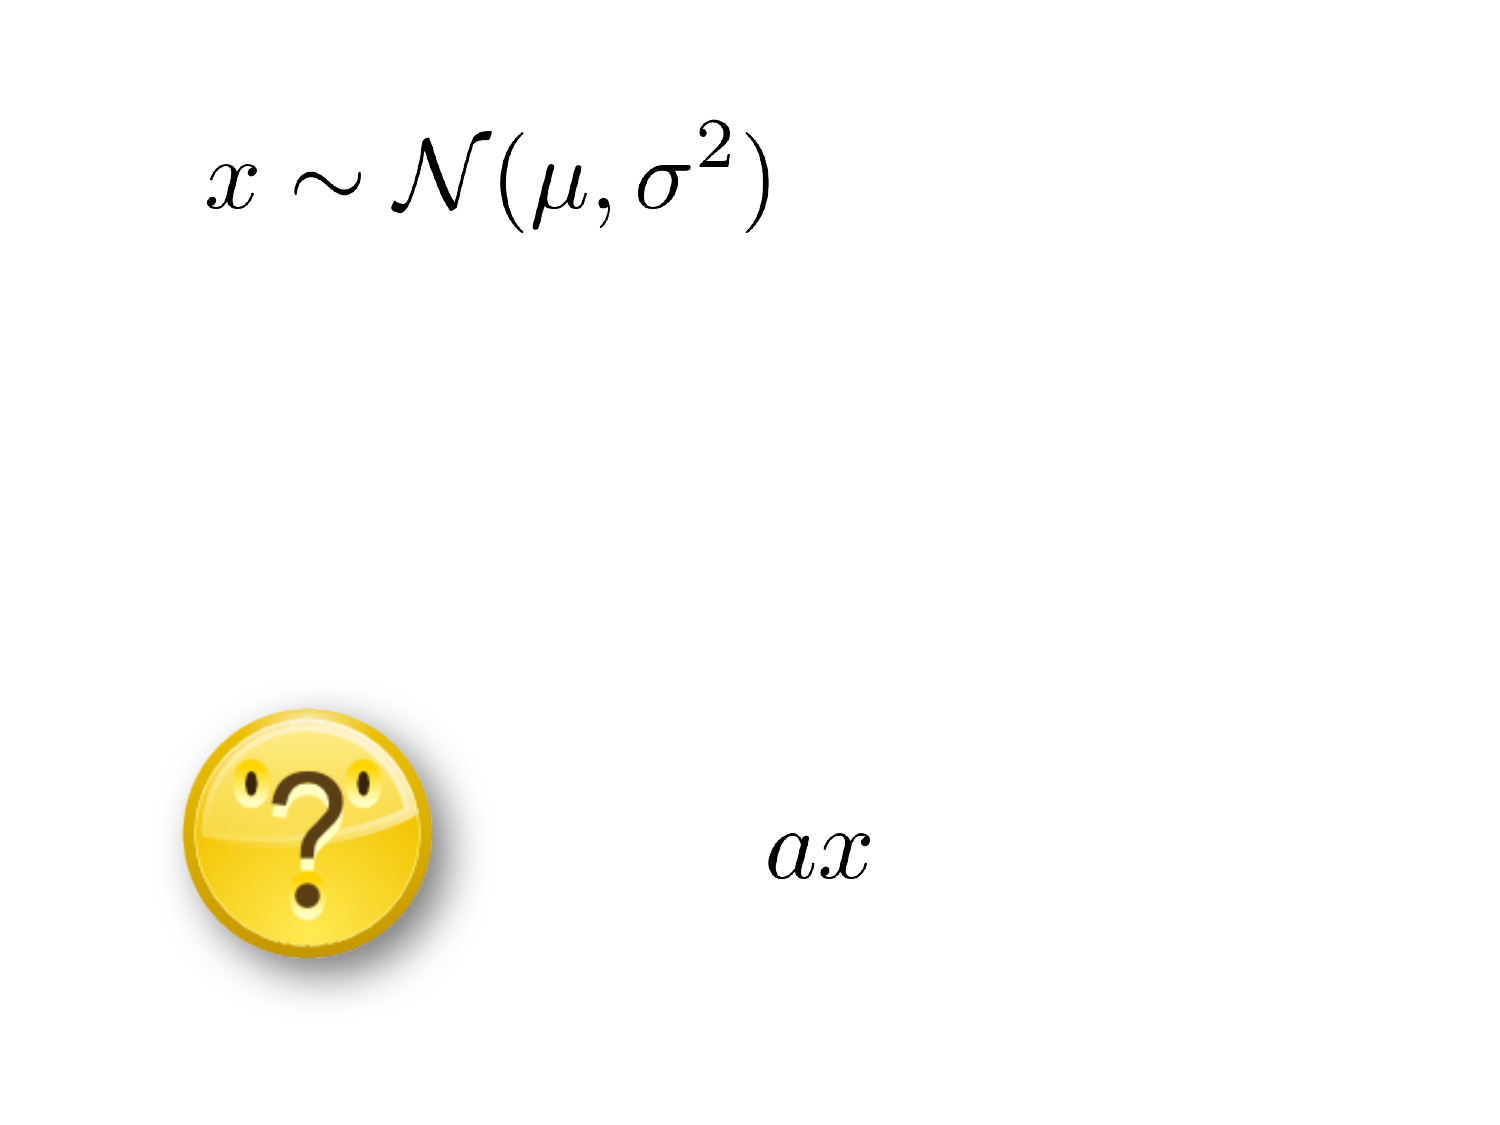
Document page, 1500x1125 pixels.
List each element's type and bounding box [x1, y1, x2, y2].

picture [170, 696, 446, 972]
picture [206, 118, 769, 233]
picture [767, 833, 871, 880]
